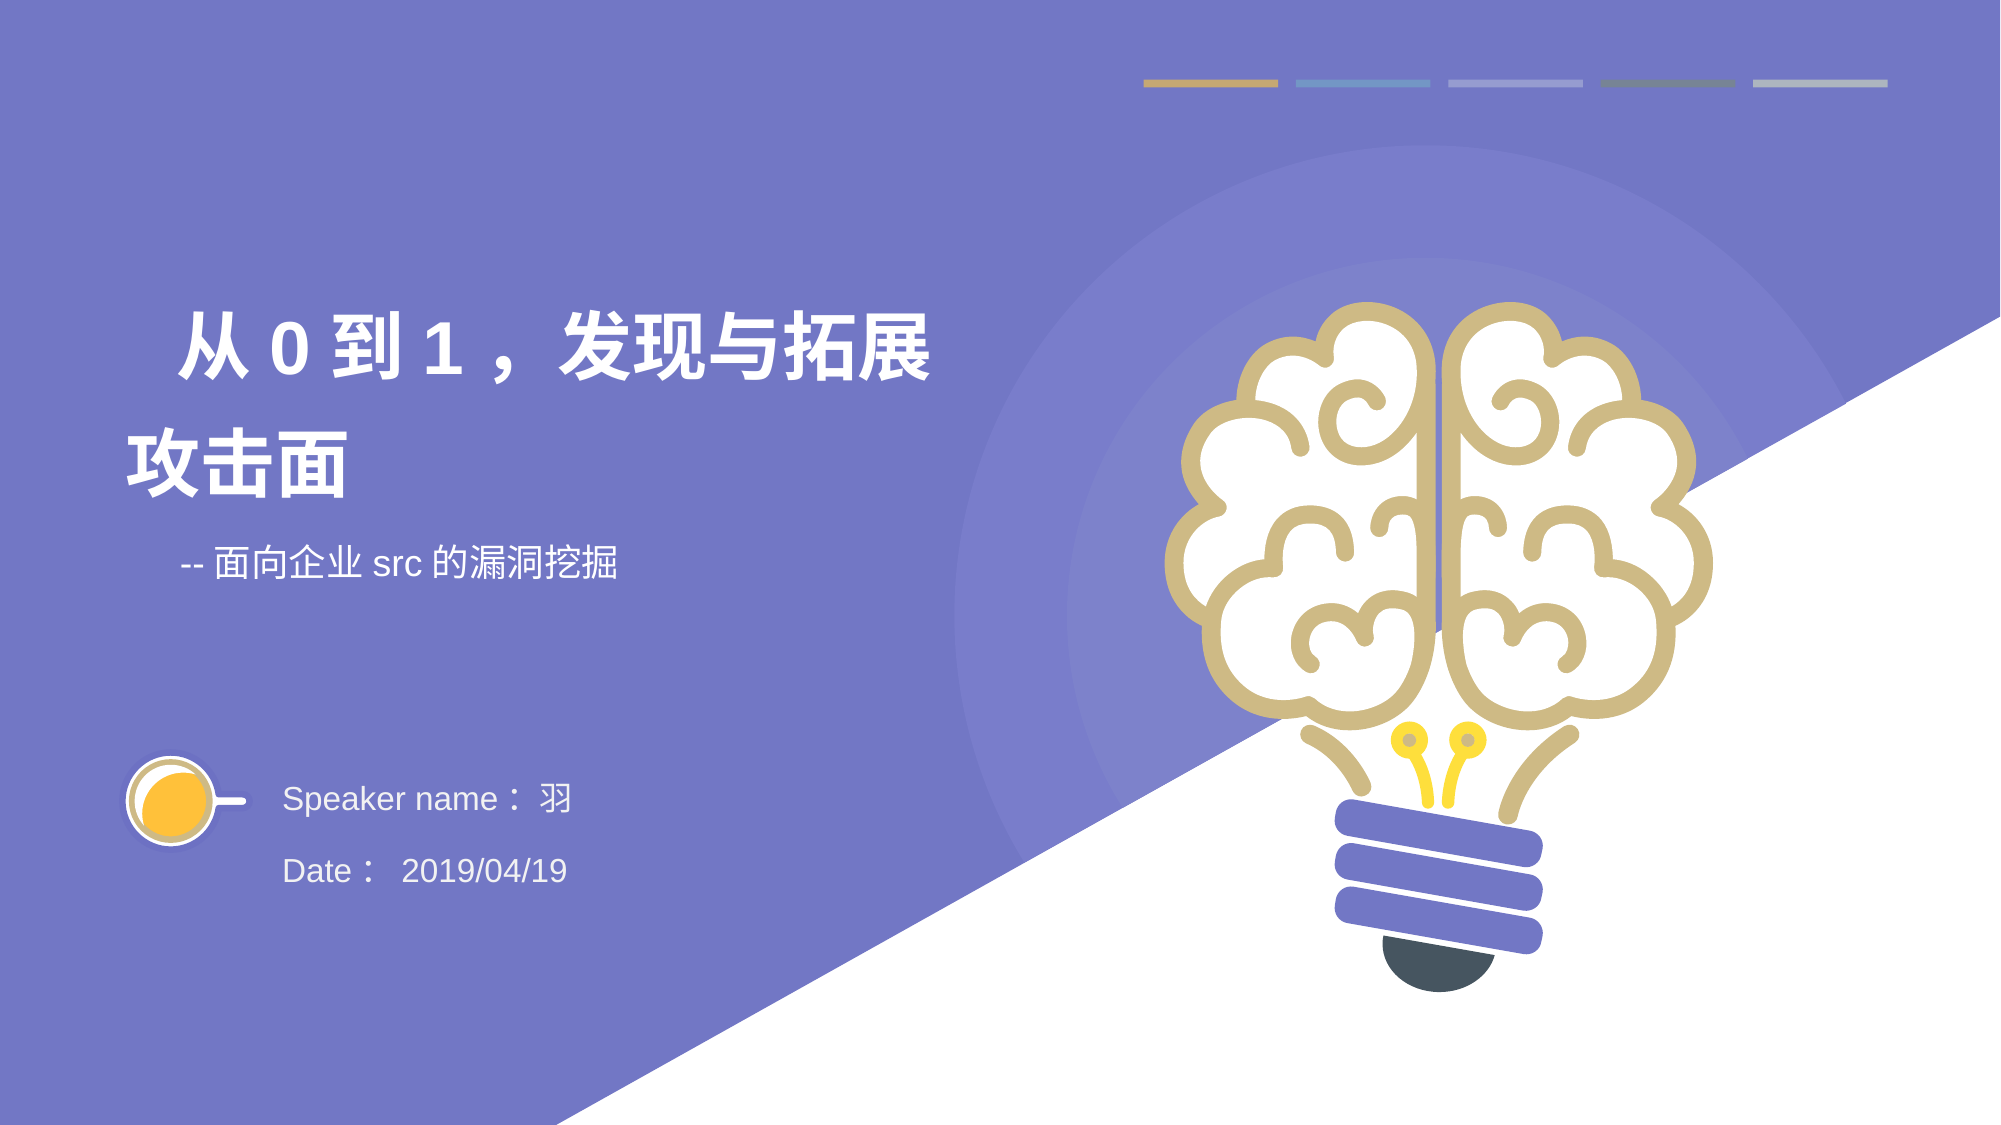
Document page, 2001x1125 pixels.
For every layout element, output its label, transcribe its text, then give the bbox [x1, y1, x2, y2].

title 从0到1，发现与拓展攻击面 [109, 259, 967, 514]
list Speaker name：羽 [267, 768, 1124, 830]
subtitle --面向企业src的漏洞挖掘 [112, 522, 969, 606]
list Date：2019/04/19 [267, 840, 1124, 902]
